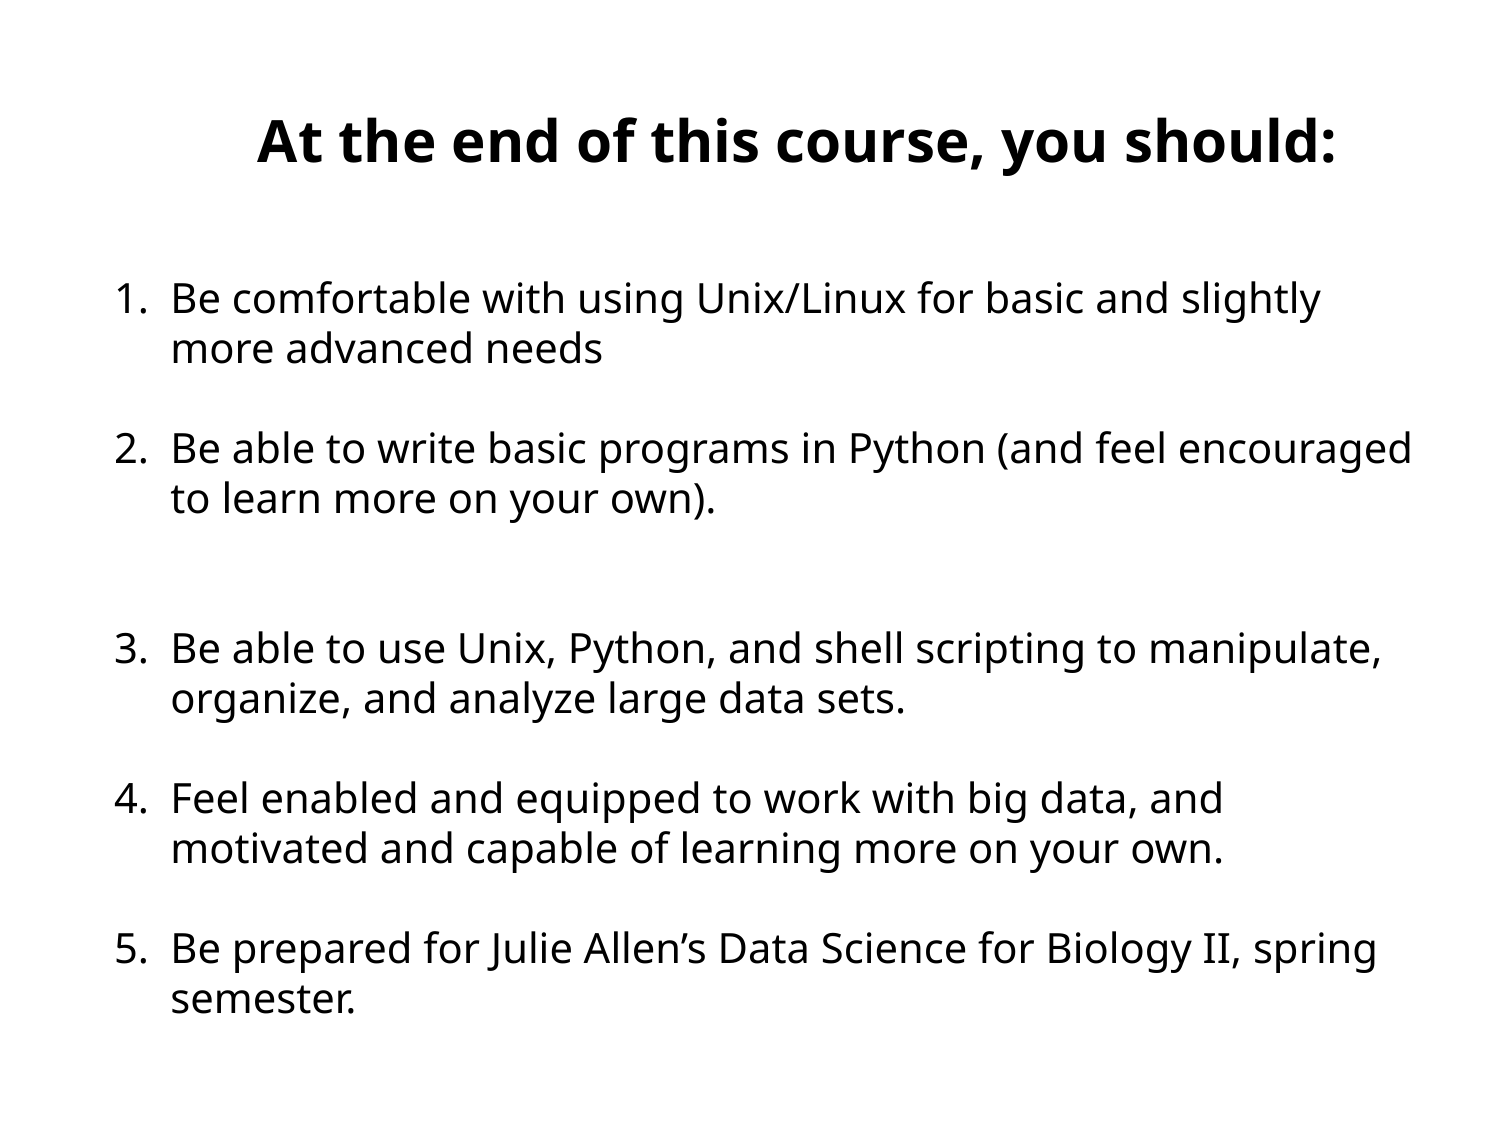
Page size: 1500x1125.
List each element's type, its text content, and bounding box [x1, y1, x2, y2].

text_box At the end of this course, you should: [243, 96, 1352, 182]
text_box Be comfortable with using Unix/Linux for basic and slightly more advanced needs Be able to write basic programs in Python (and feel encouraged to learn more on your own). Be able to use Unix, Python, and shell scripting to manipulate, organize, and analyze large data sets. Feel enabled and equipped to work with big data, and motivated and capable of learning more on your own. Be prepared for Julie Allen’s Data Science for Biology II, spring semester. [99, 264, 1446, 1030]
